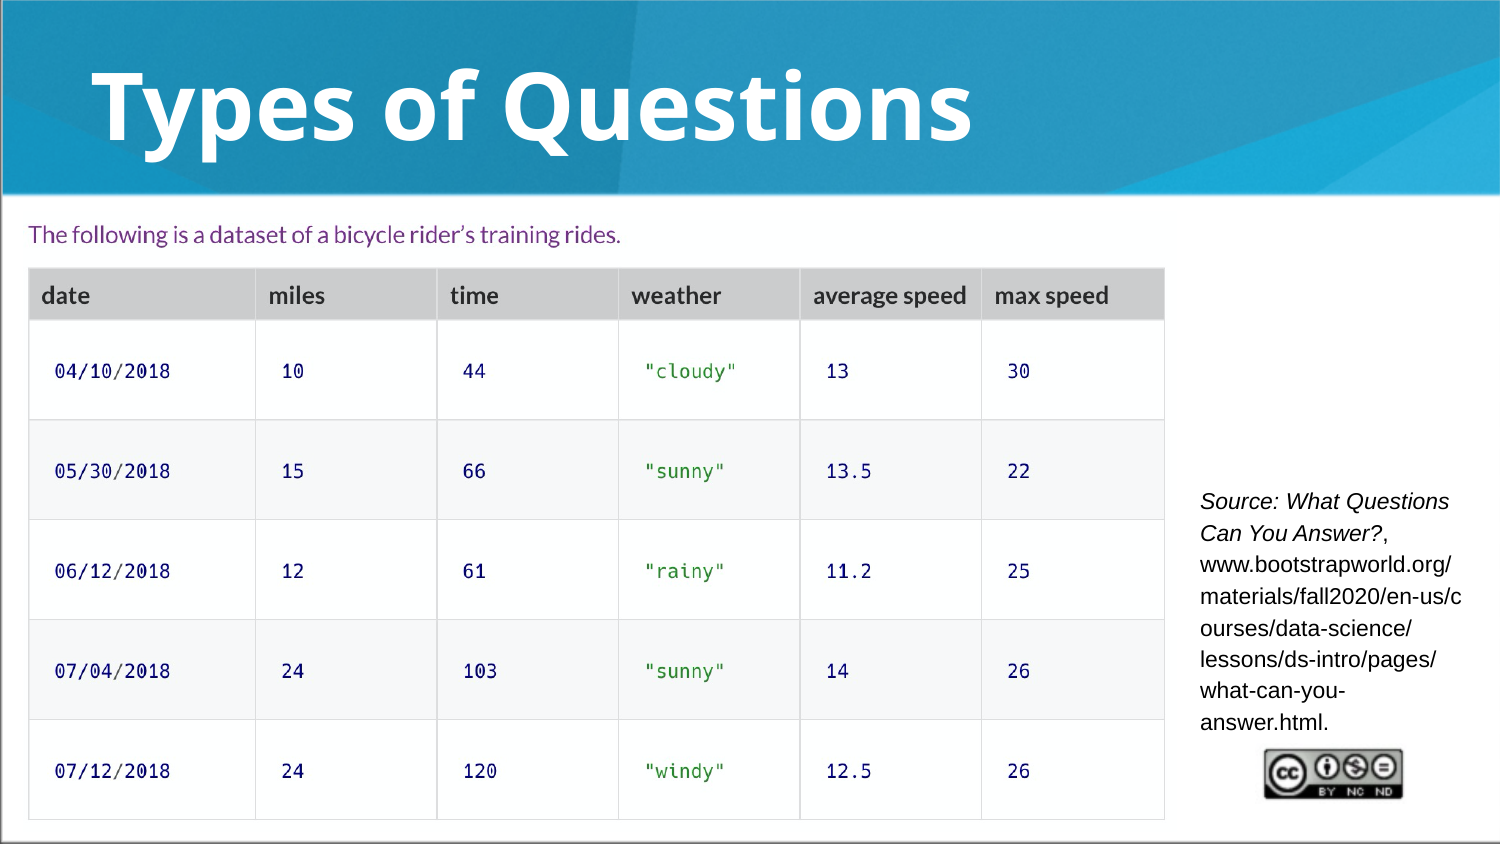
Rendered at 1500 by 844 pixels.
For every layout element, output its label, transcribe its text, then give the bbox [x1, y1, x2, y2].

picture [0, 0, 1500, 844]
title Types of Questions [75, 33, 1425, 175]
text_box Source: What Questions Can You Answer?, www.bootstrapworld.org/materials/fall2020/en-us/courses/data-science/lessons/ds-intro/pages/what-can-you-answer.html. [1181, 467, 1479, 751]
